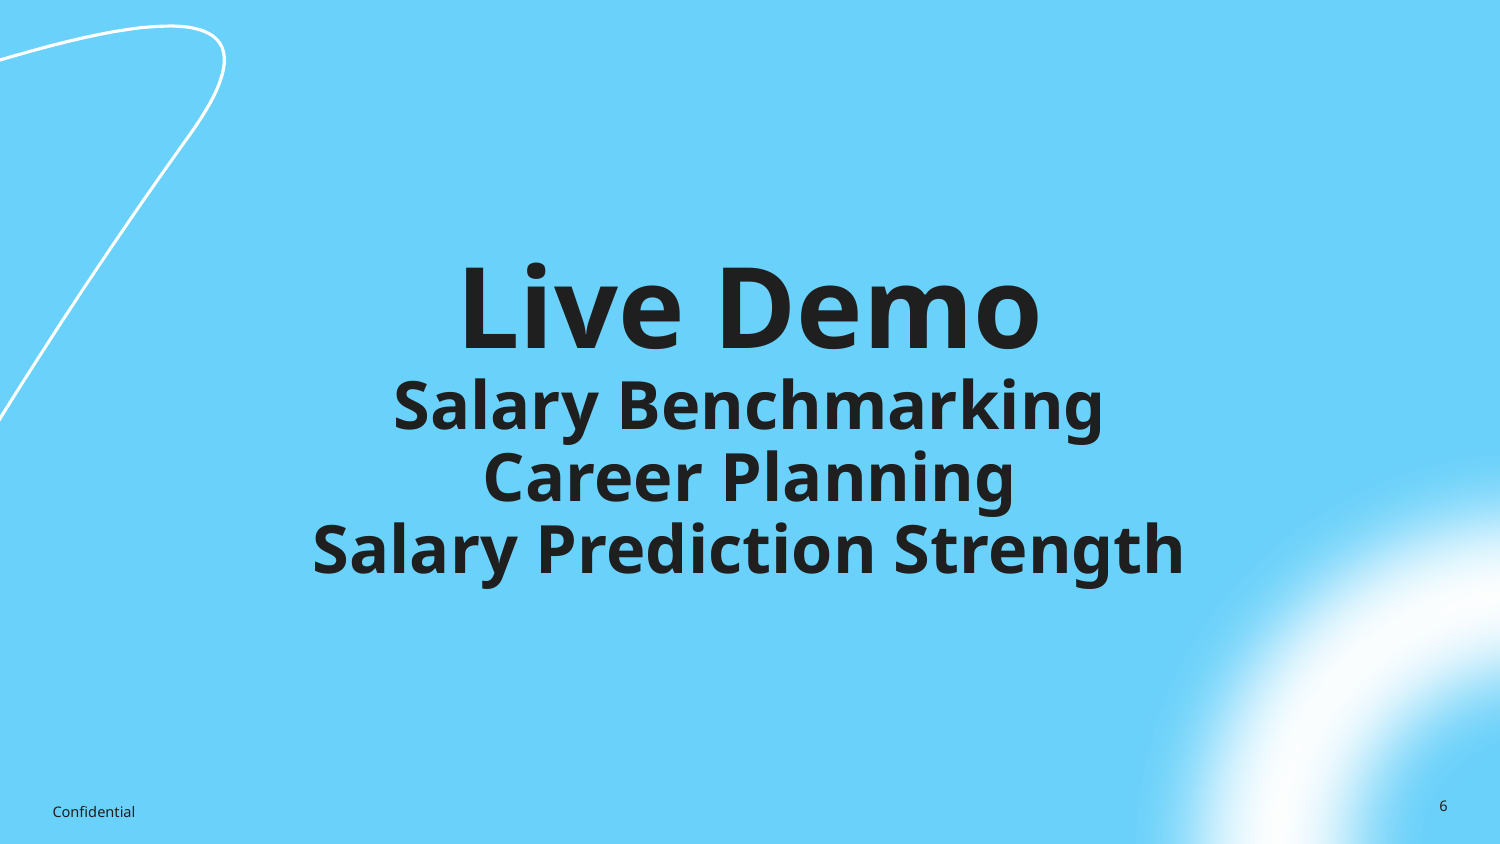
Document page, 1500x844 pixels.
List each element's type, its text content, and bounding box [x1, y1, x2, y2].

title Live Demo Salary Benchmarking Career Planning Salary Prediction Strength [201, 236, 1299, 608]
picture [1115, 432, 1500, 844]
subtitle Confidential [37, 787, 221, 839]
